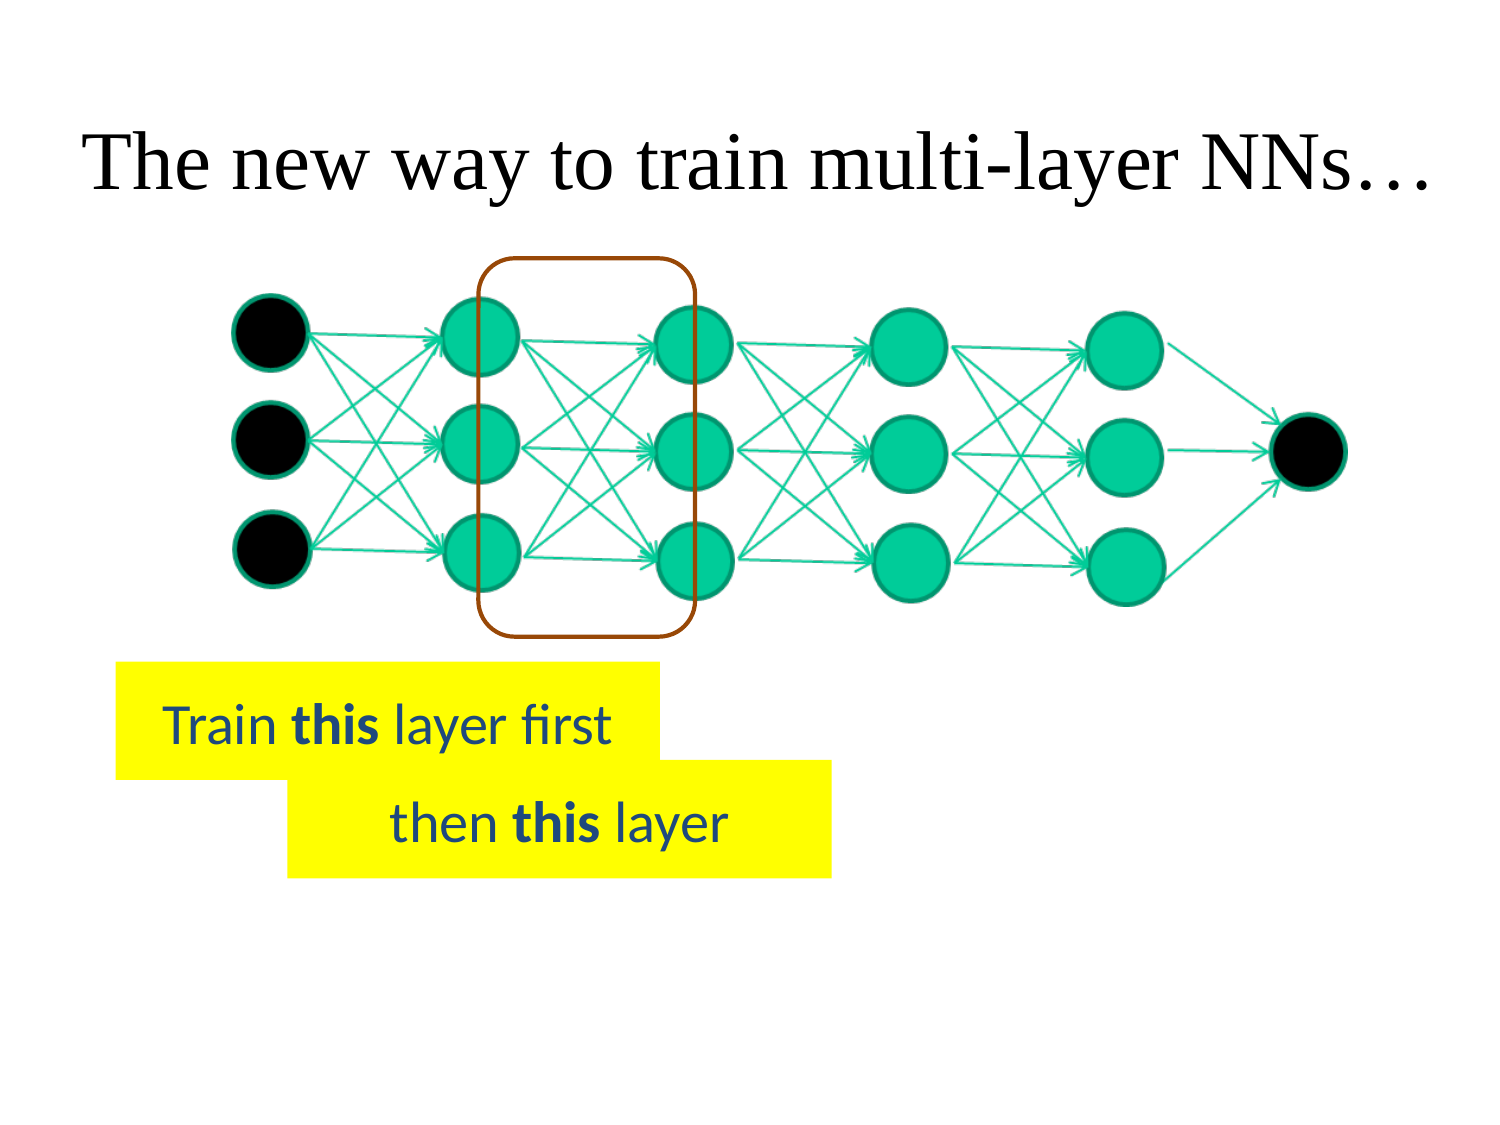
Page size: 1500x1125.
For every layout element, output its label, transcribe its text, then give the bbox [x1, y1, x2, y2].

text_box [479, 616, 694, 639]
text_box Train this layer first [115, 661, 660, 780]
picture [231, 293, 1348, 607]
title The new way to train multi-layer NNs… [32, 50, 1487, 264]
text_box then this layer [287, 759, 832, 879]
text_box [476, 256, 698, 292]
